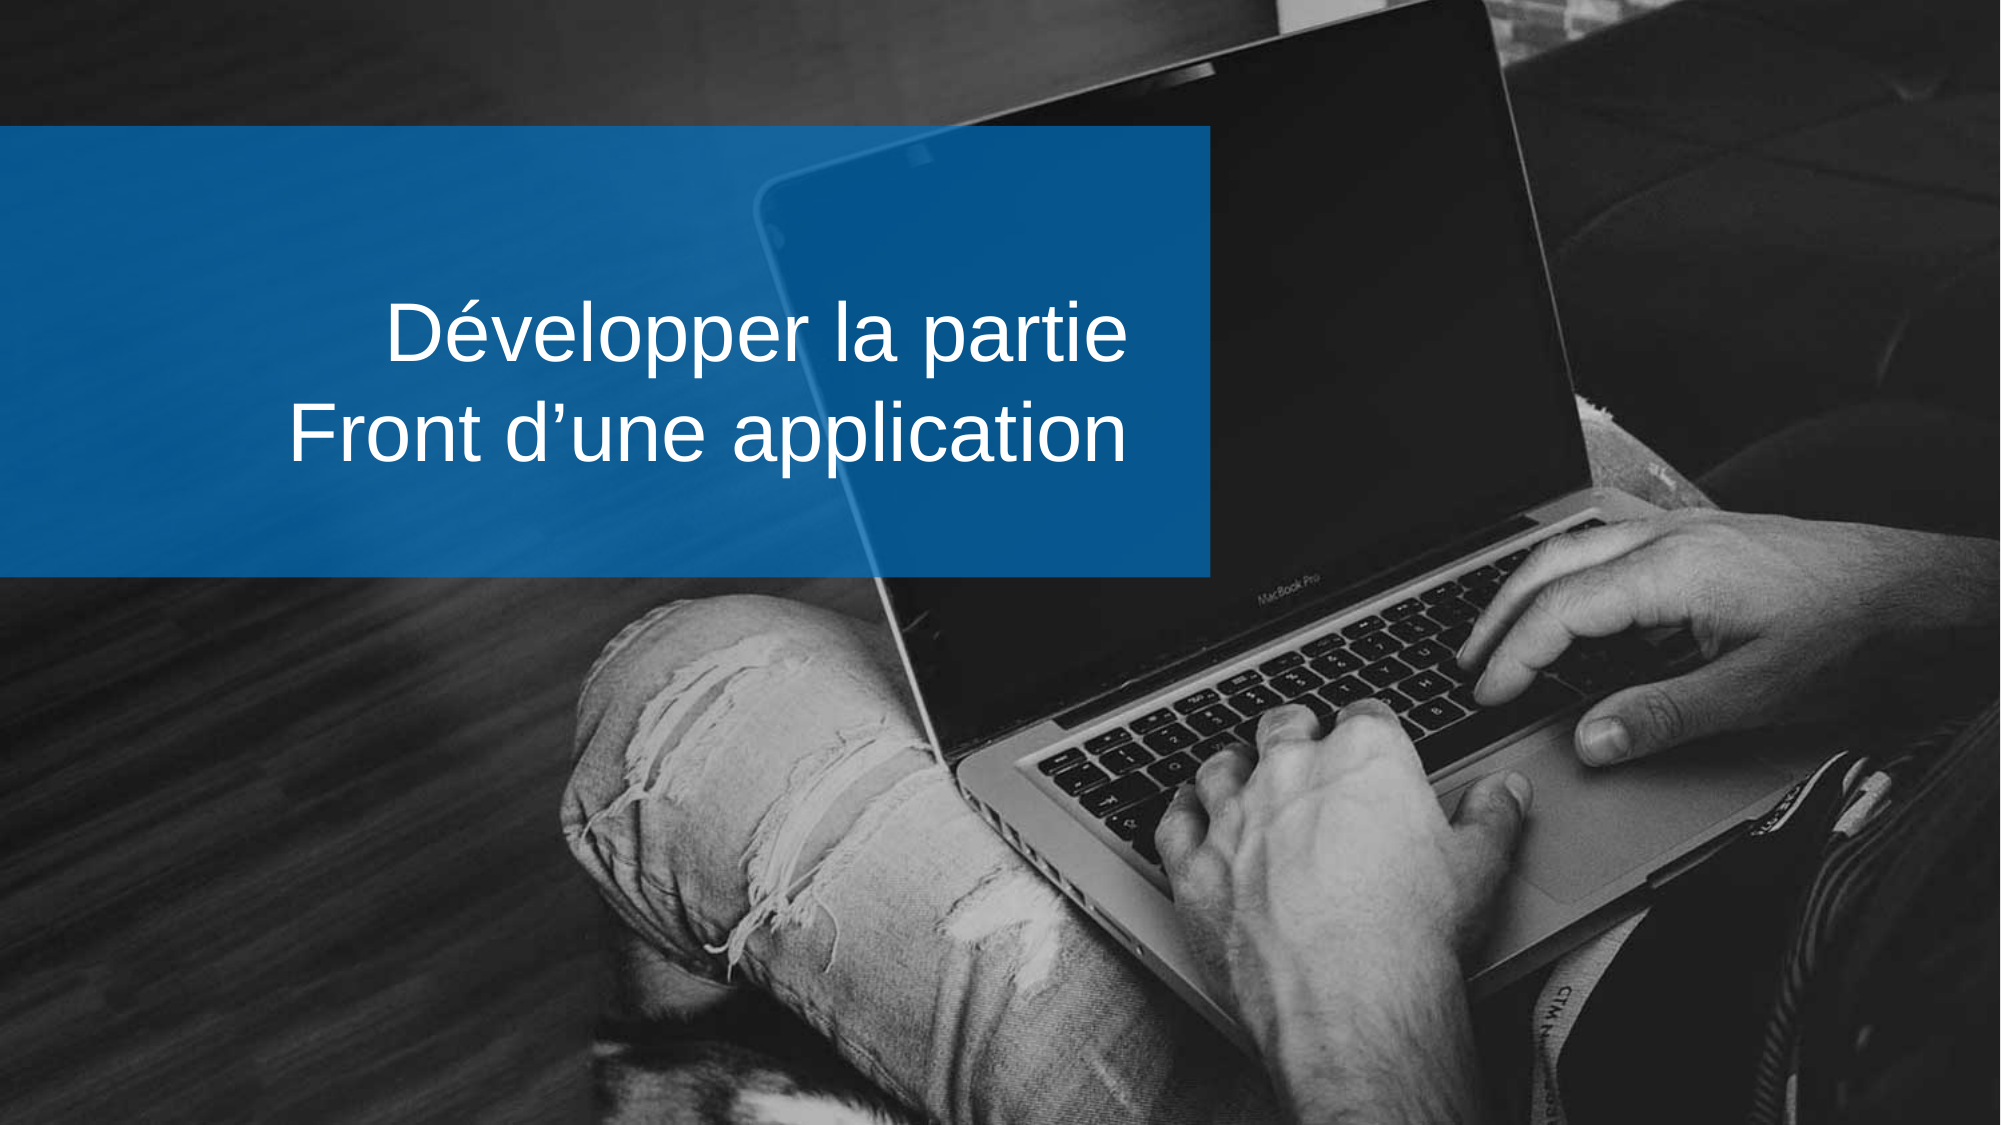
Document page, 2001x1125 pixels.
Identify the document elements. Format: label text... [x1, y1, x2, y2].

text_box Développer la partie Front d’une application [261, 270, 1145, 486]
text_box [0, 125, 1211, 579]
picture [0, 0, 2001, 1125]
